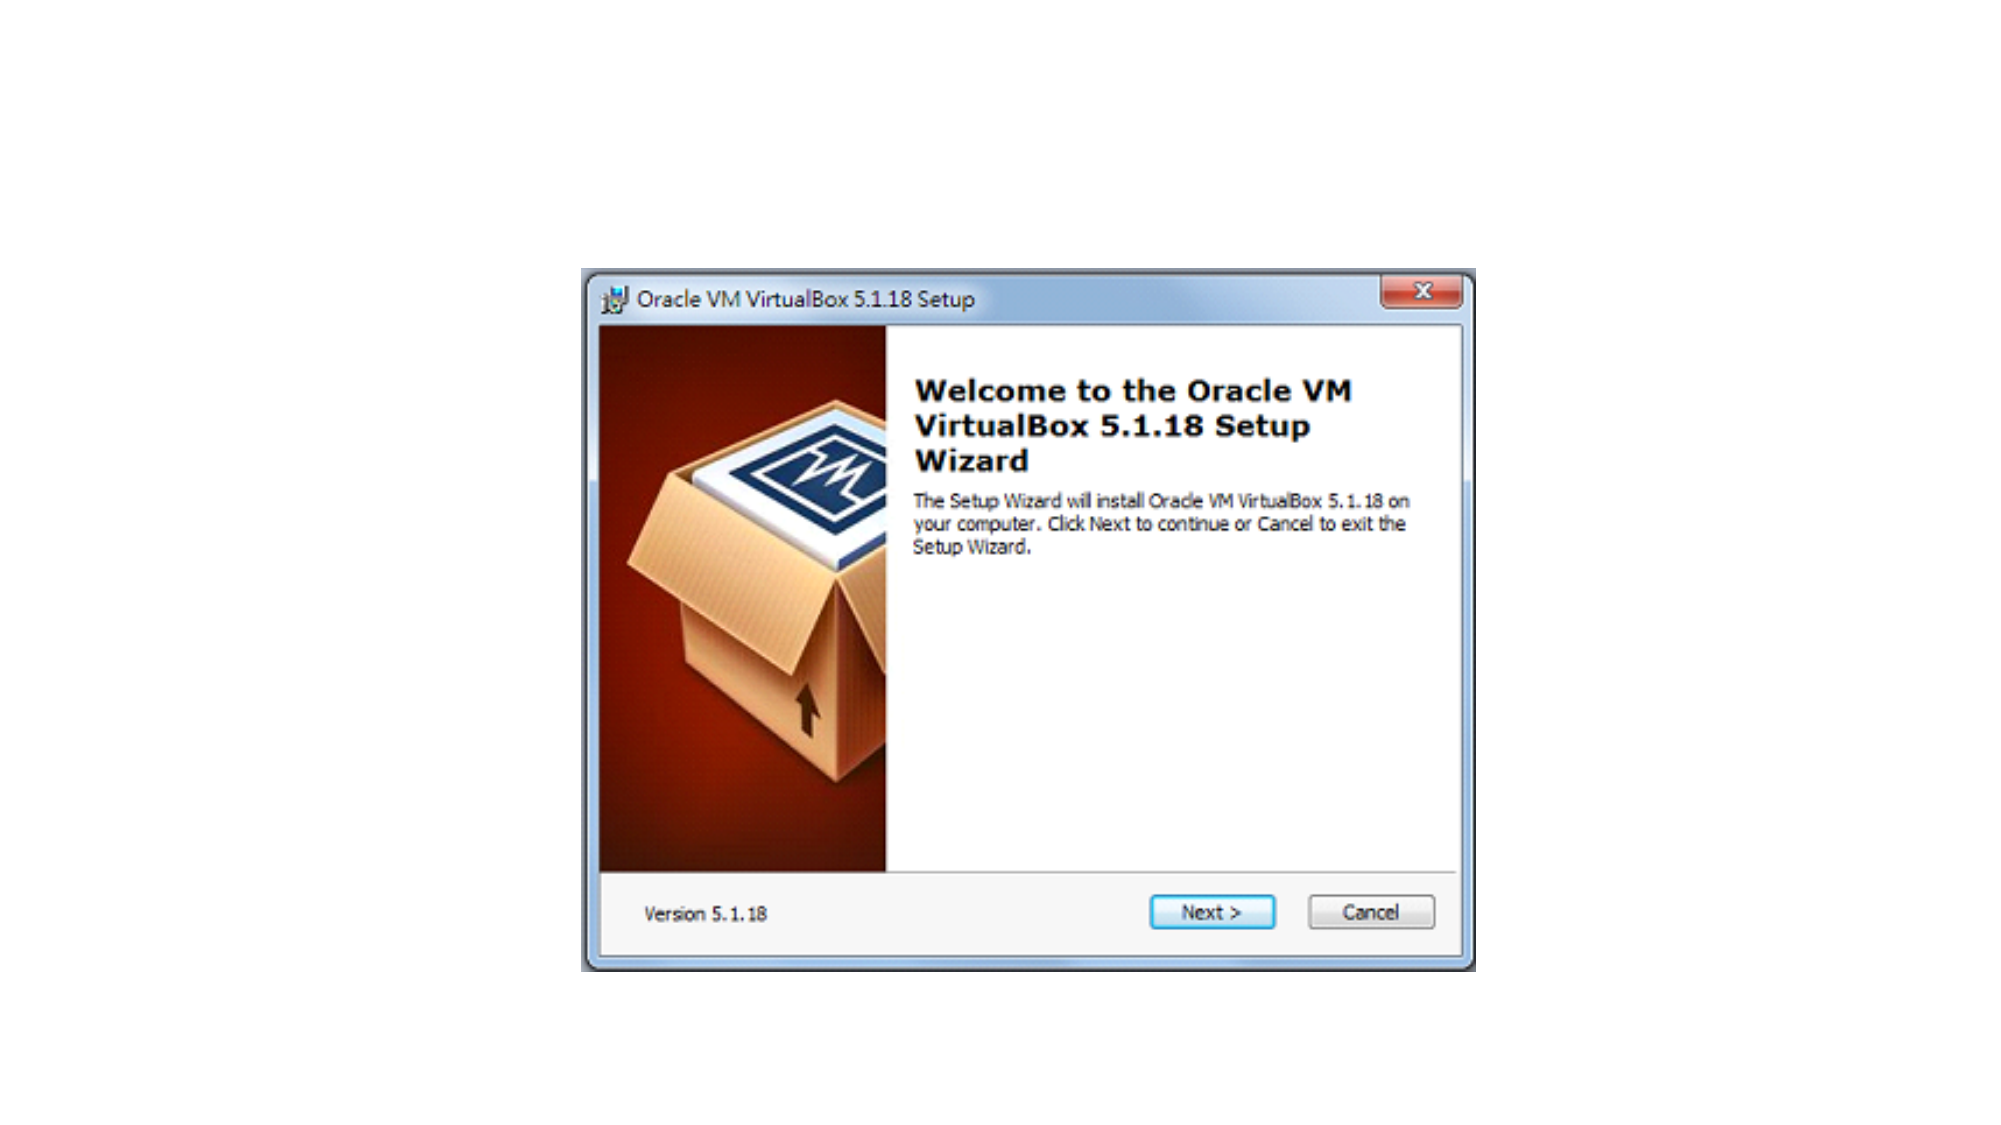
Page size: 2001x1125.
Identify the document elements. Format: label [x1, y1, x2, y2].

picture [581, 268, 1476, 972]
